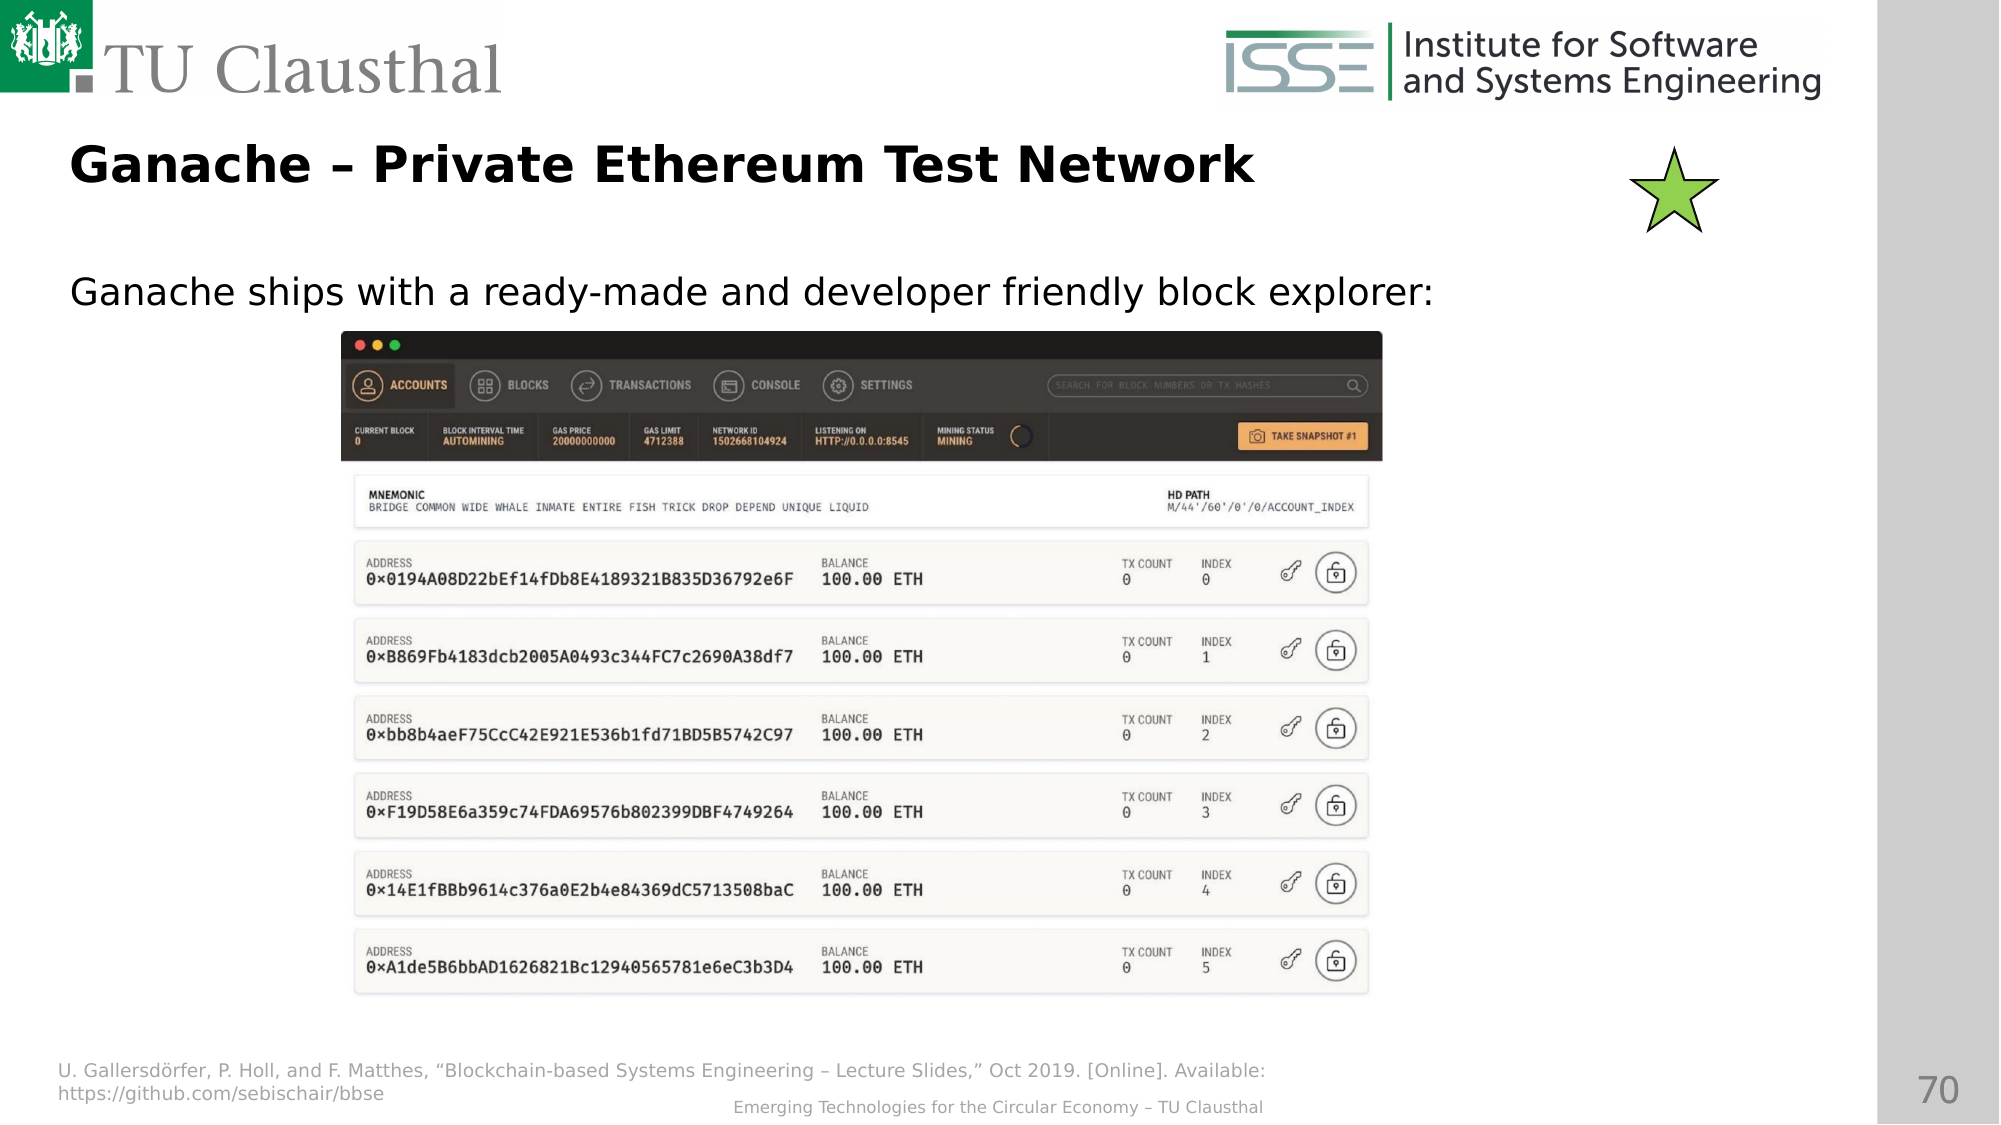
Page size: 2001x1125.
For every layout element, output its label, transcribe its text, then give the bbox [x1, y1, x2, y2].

text_box Ganache – Private Ethereum Test Network [55, 125, 1818, 208]
picture [335, 326, 1387, 1001]
text_box [1629, 145, 1720, 234]
text_box Ganache ships with a ready-made and developer friendly block explorer: [55, 208, 1818, 1034]
picture [1218, 22, 1826, 107]
picture [0, 0, 501, 93]
text_box U. Gallersdörfer, P. Holl, and F. Matthes, “Blockchain-based Systems Engineering – Lecture Slides,” Oct 2019. [Online]. Available: https://github.com/sebischair/bbse [43, 1051, 1520, 1112]
